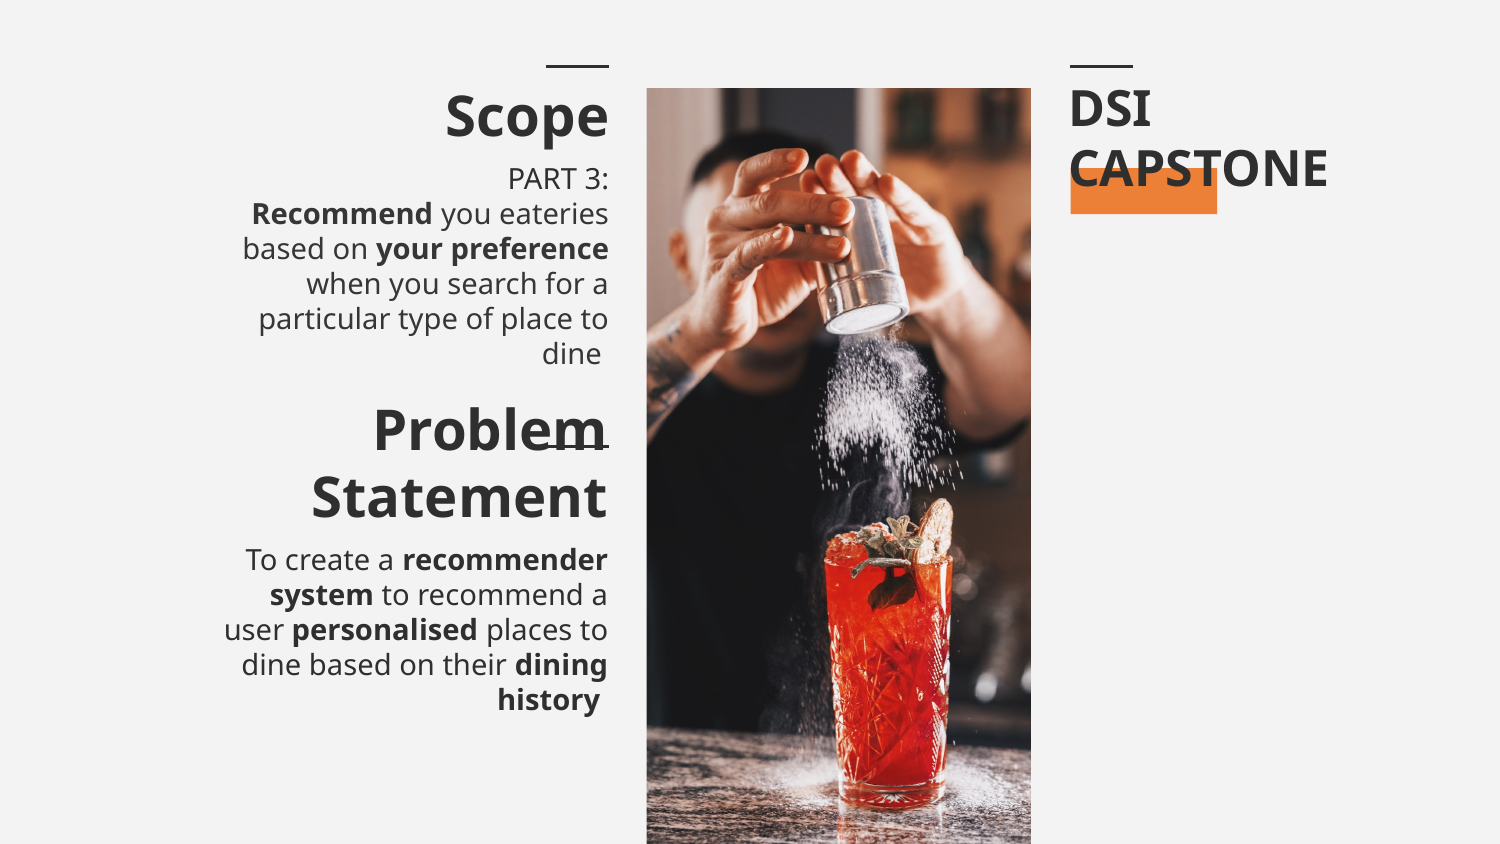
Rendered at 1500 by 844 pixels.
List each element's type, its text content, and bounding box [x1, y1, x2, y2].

subtitle Scope [321, 103, 625, 164]
subtitle To create a recommender system to recommend a user personalised places to dine based on their dining history [200, 545, 624, 772]
subtitle Problem Statement [152, 484, 624, 545]
title DSI CAPSTONE [1053, 58, 1382, 215]
picture [646, 88, 1032, 844]
subtitle PART 3: Recommend you eateries based on your preference when you search for a particular type of place to dine [201, 145, 625, 391]
